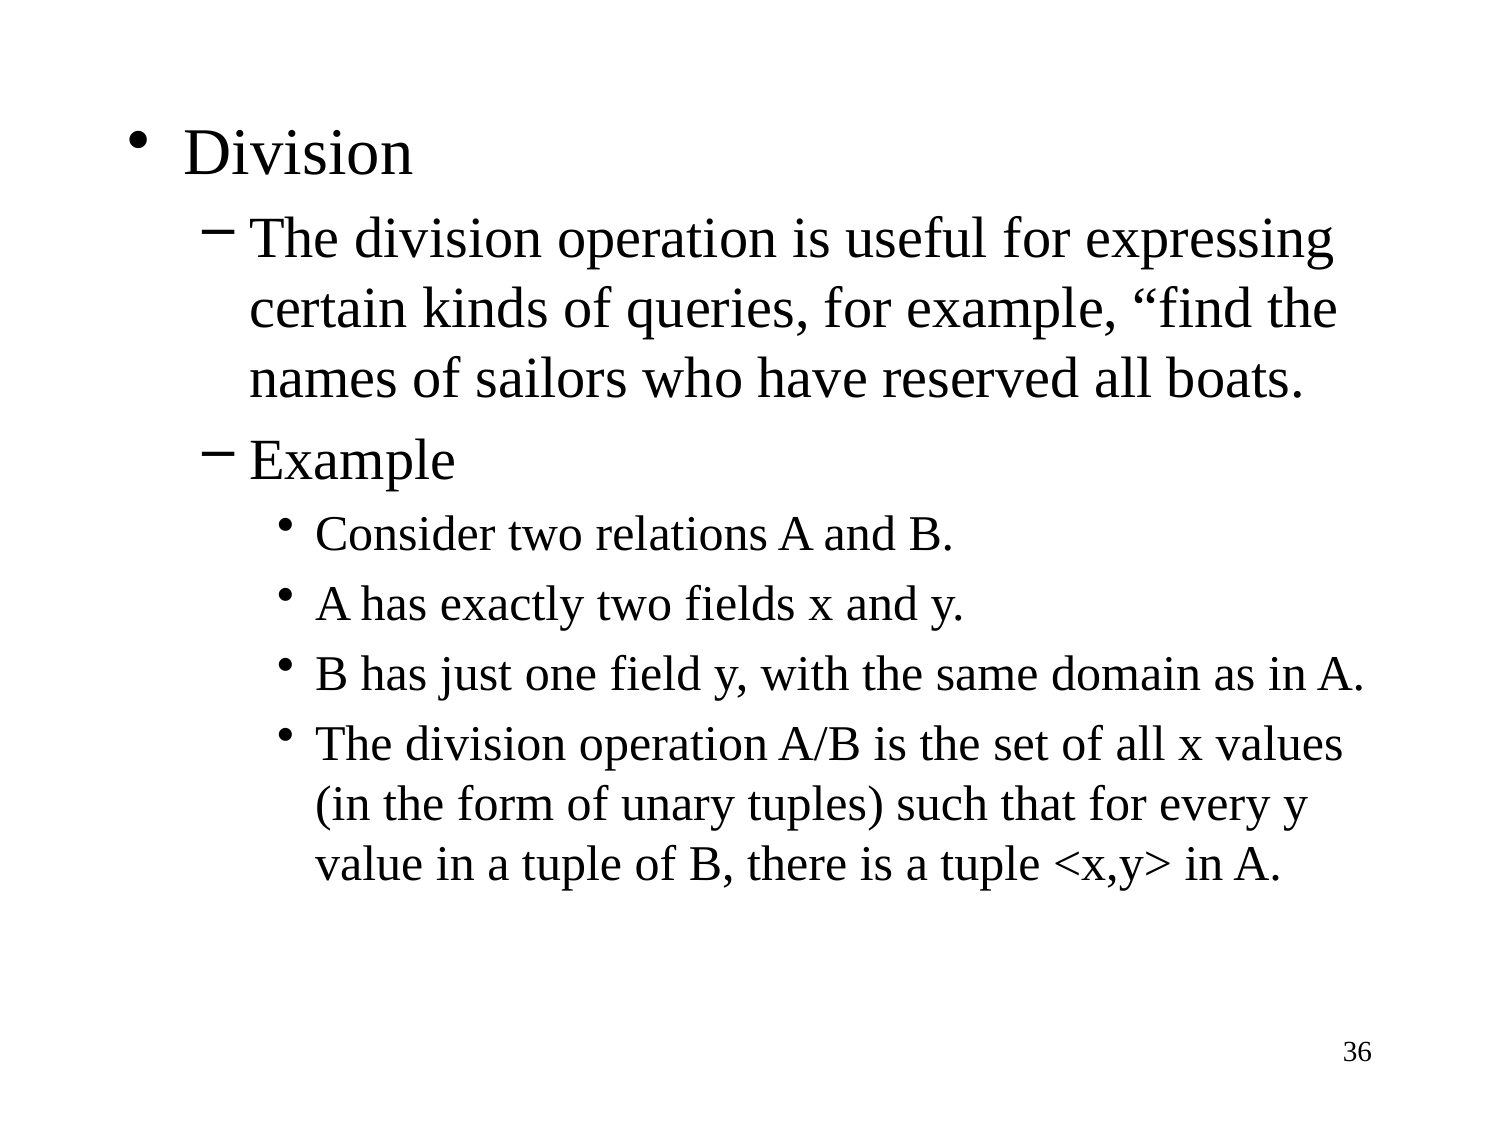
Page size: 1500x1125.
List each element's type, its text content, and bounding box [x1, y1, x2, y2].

list Division The division operation is useful for expressing certain kinds of queries, for example, “find the names of sailors who have reserved all boats. Example Consider two relations A and B. A has exactly two fields x and y. B has just one field y, with the same domain as in A. The division operation A/B is the set of all x values (in the form of unary tuples) such that for every y value in a tuple of B, there is a tuple <x,y> in A. [112, 99, 1388, 1000]
slide_number 36 [1074, 1025, 1388, 1100]
